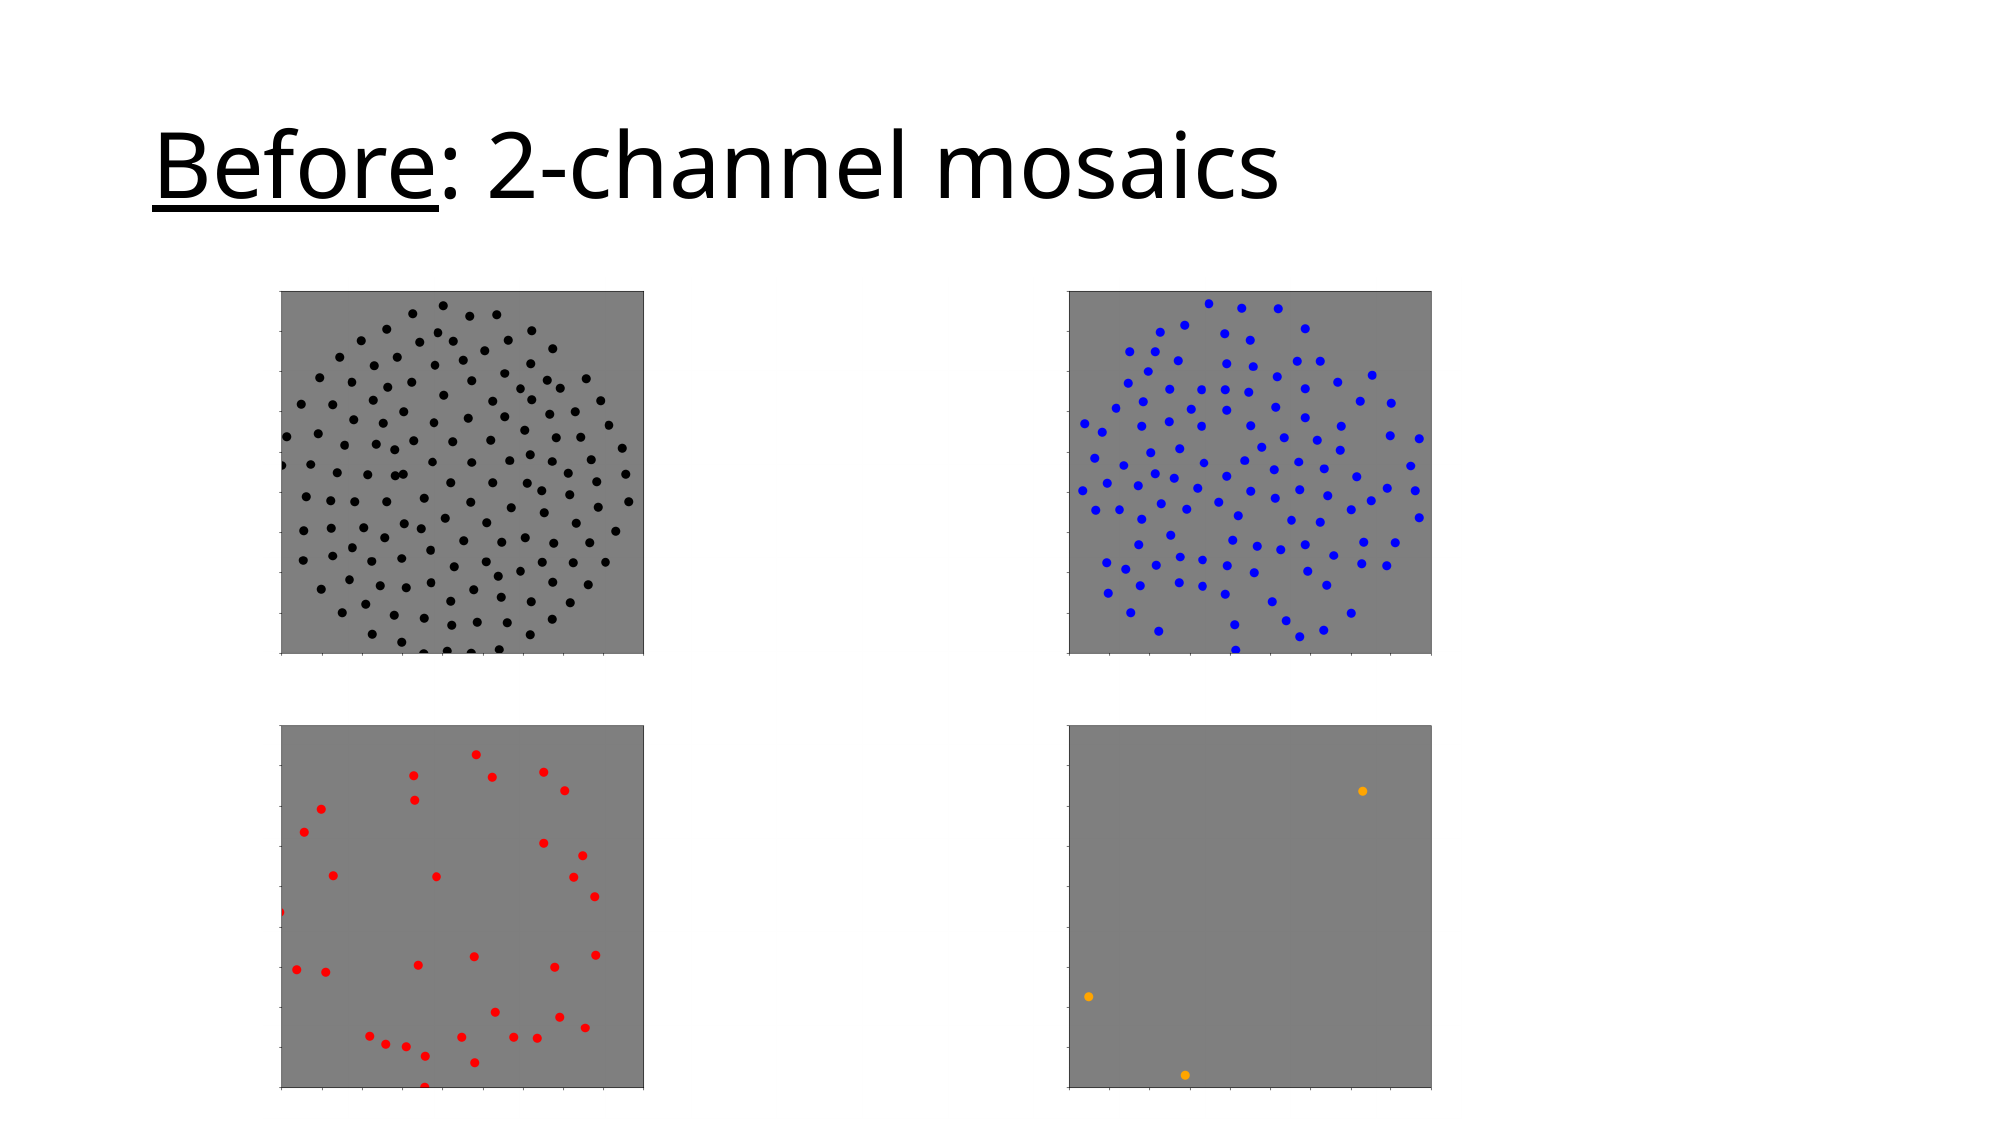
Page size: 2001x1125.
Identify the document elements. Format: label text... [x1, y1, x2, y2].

picture [263, 277, 1462, 1119]
title Before: 2-channel mosaics [137, 59, 1863, 278]
